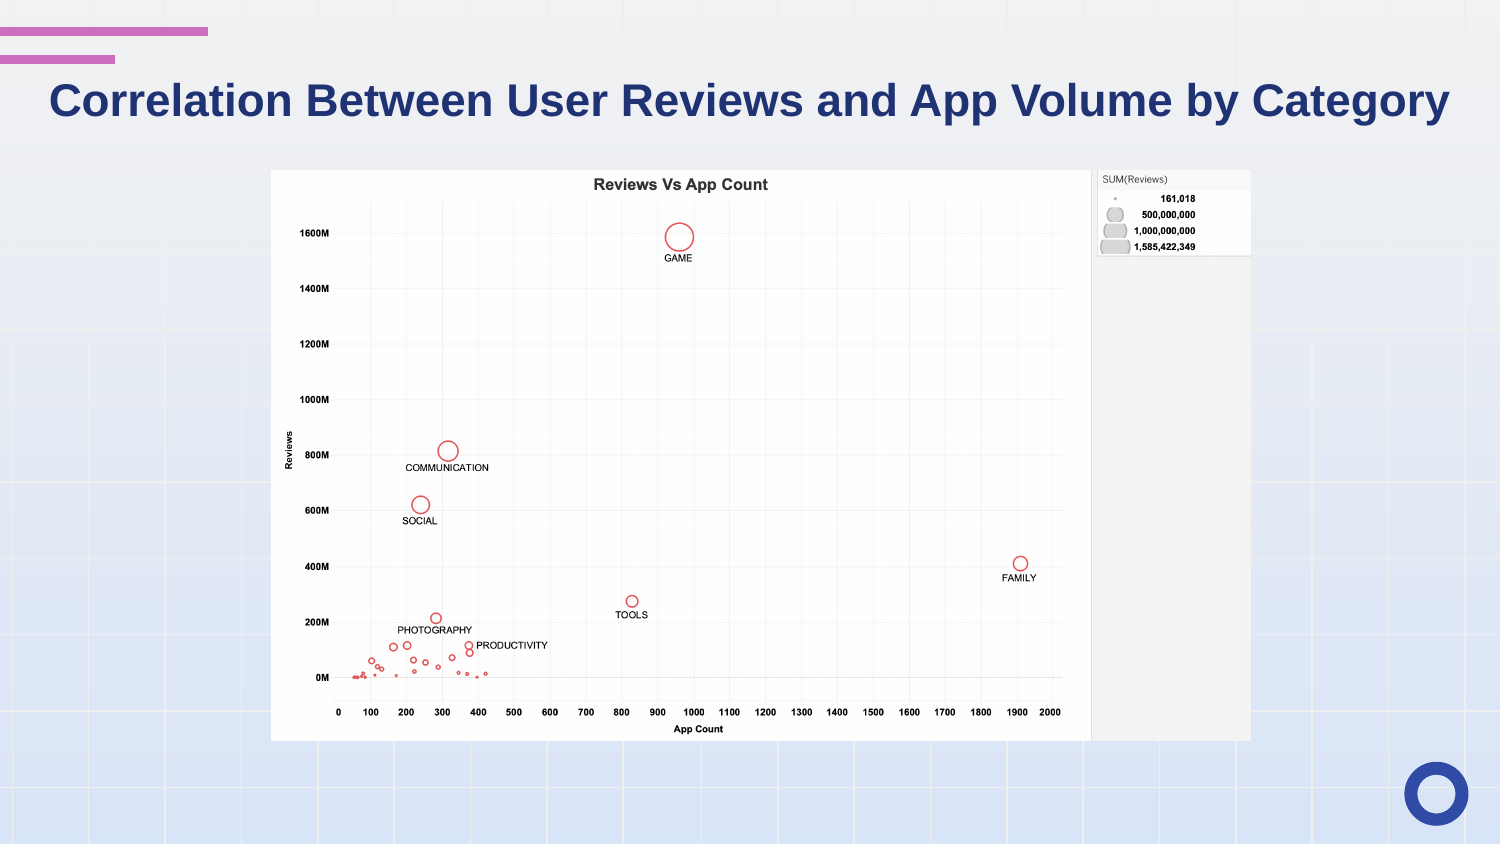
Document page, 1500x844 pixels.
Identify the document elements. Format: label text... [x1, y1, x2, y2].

picture [270, 170, 1251, 741]
title Correlation Between User Reviews and App Volume by Category [0, 56, 1500, 151]
